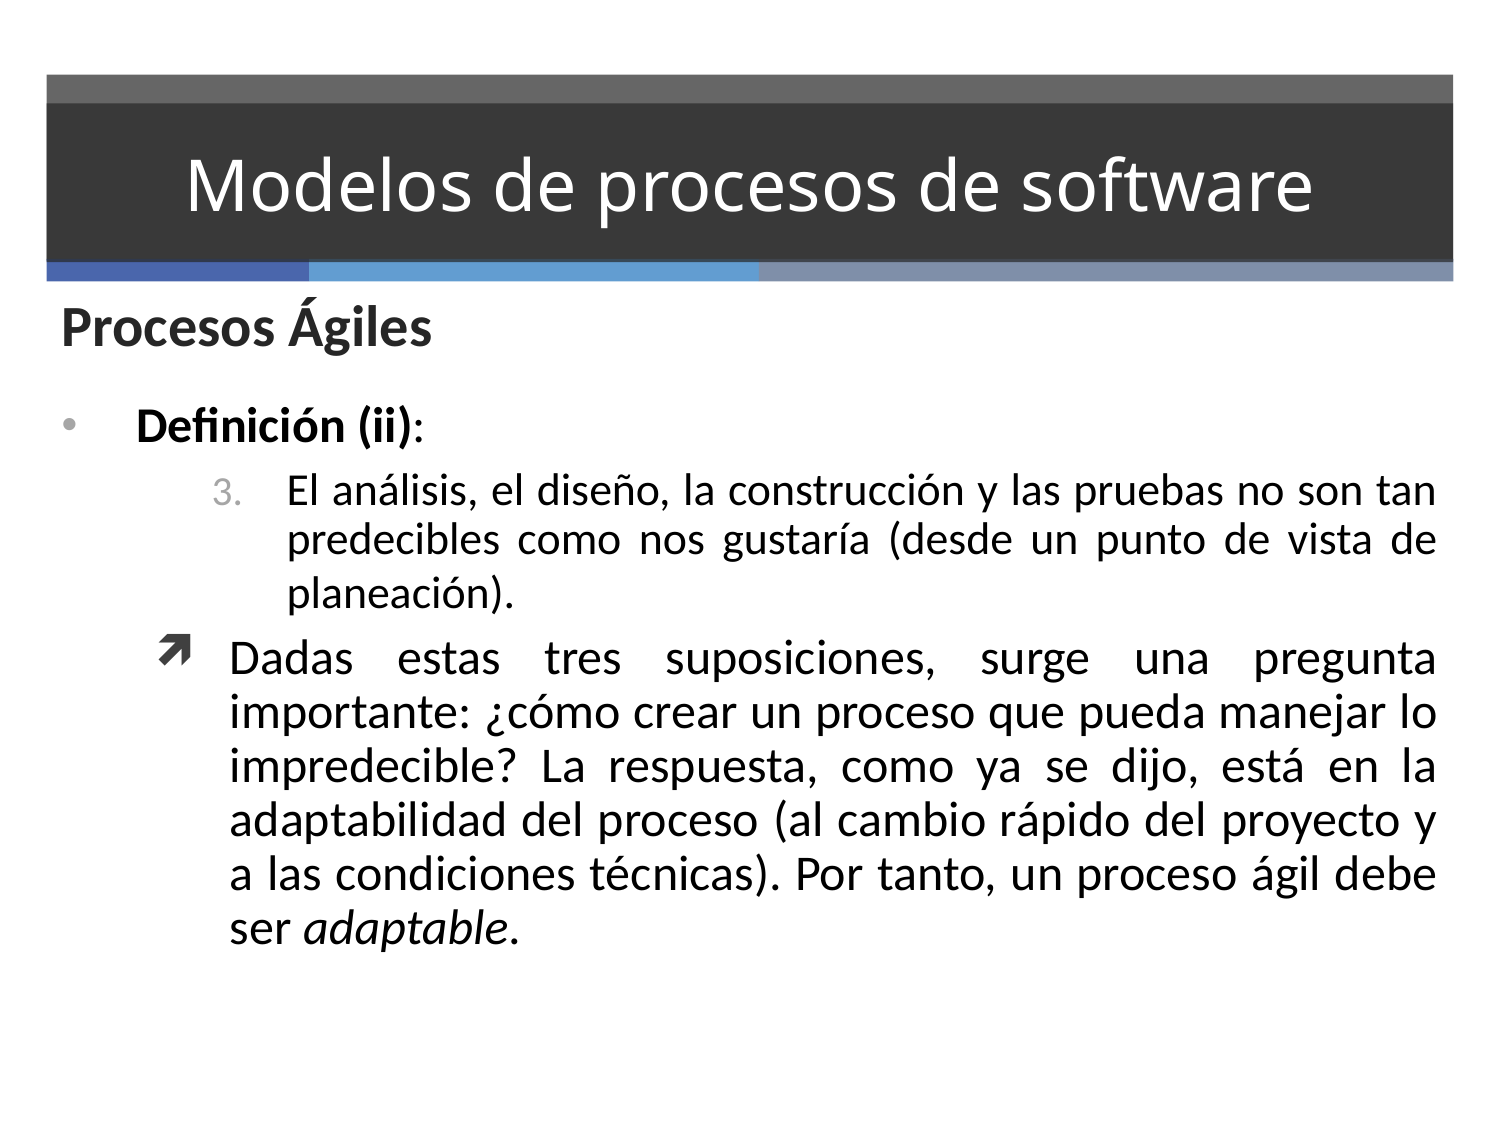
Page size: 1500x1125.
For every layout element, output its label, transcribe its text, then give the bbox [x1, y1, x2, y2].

list Procesos Ágiles Definición (ii): El análisis, el diseño, la construcción y las pruebas no son tan predecibles como nos gustaría (desde un punto de vista de planeación). Dadas estas tres suposiciones, surge una pregunta importante: ¿cómo crear un proceso que pueda manejar lo impredecible? La respuesta, como ya se dijo, está en la adaptabilidad del proceso (al cambio rápido del proyecto y a las condiciones técnicas). Por tanto, un proceso ágil debe ser adaptable. [46, 280, 1454, 936]
title Modelos de procesos de software [46, 103, 1454, 263]
